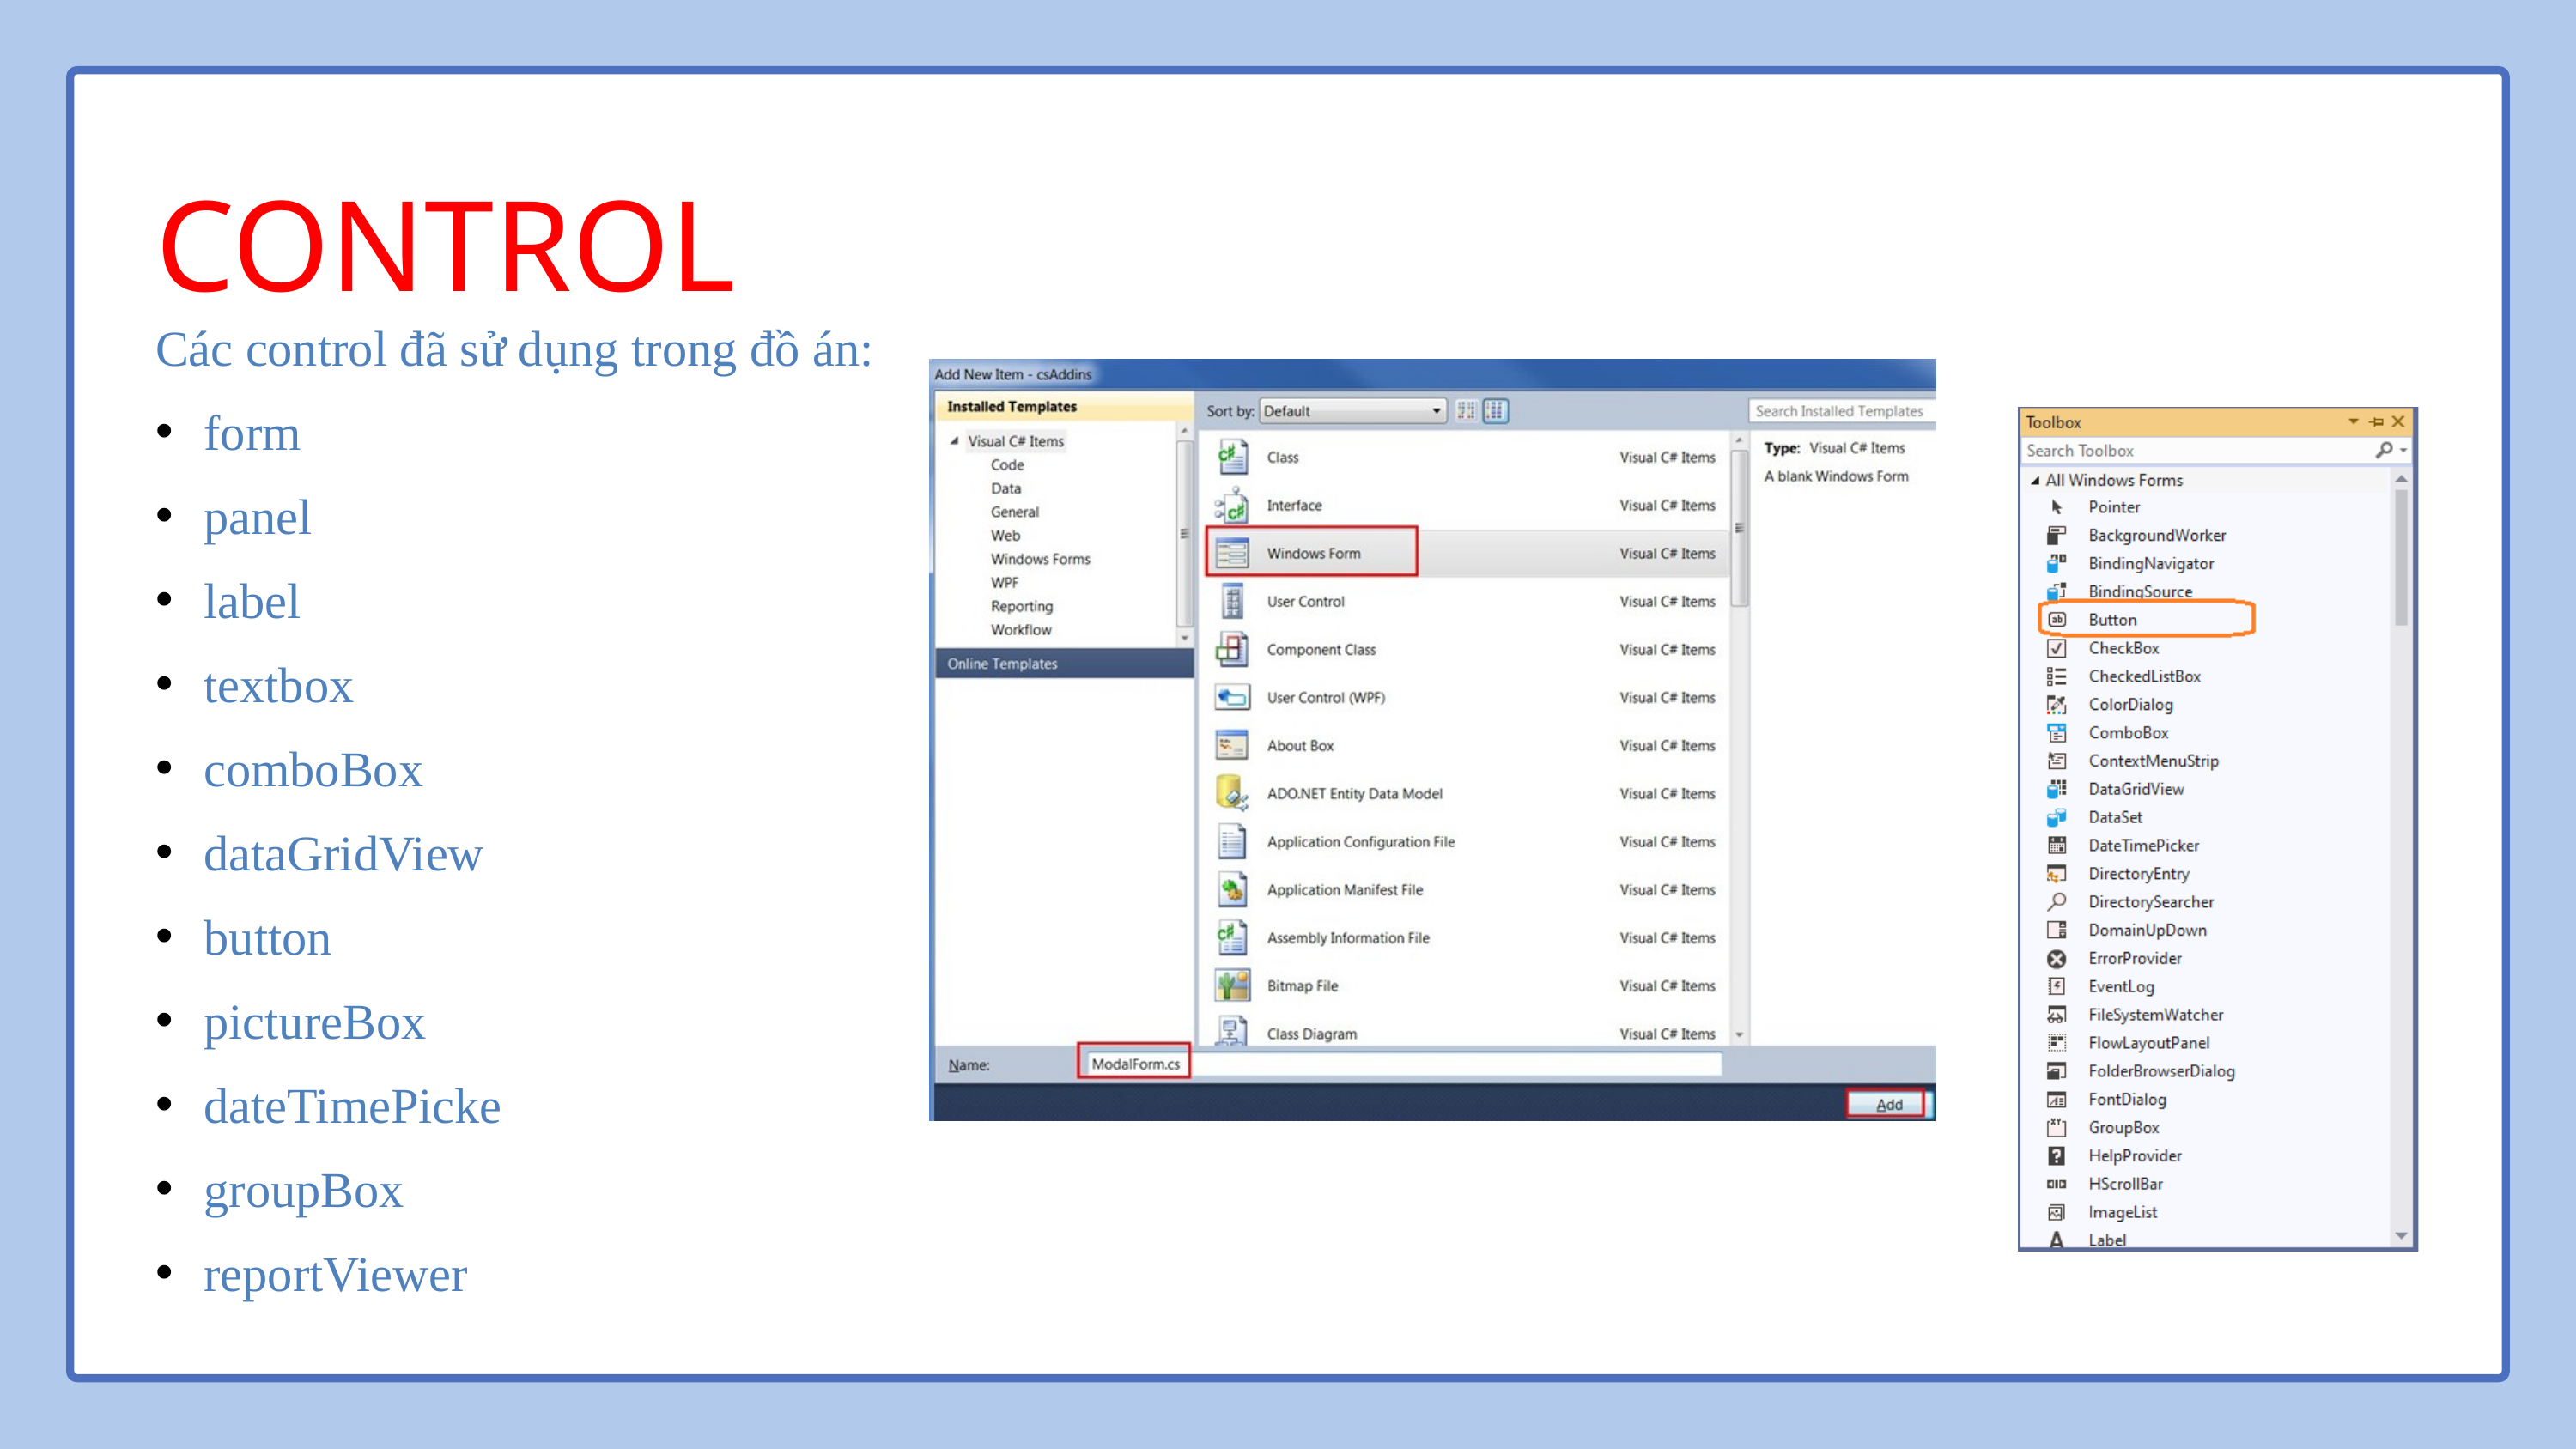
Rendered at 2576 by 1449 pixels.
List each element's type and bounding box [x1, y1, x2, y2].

picture [2018, 407, 2458, 1252]
picture [928, 359, 1936, 1121]
text_box [70, 49, 2506, 1379]
